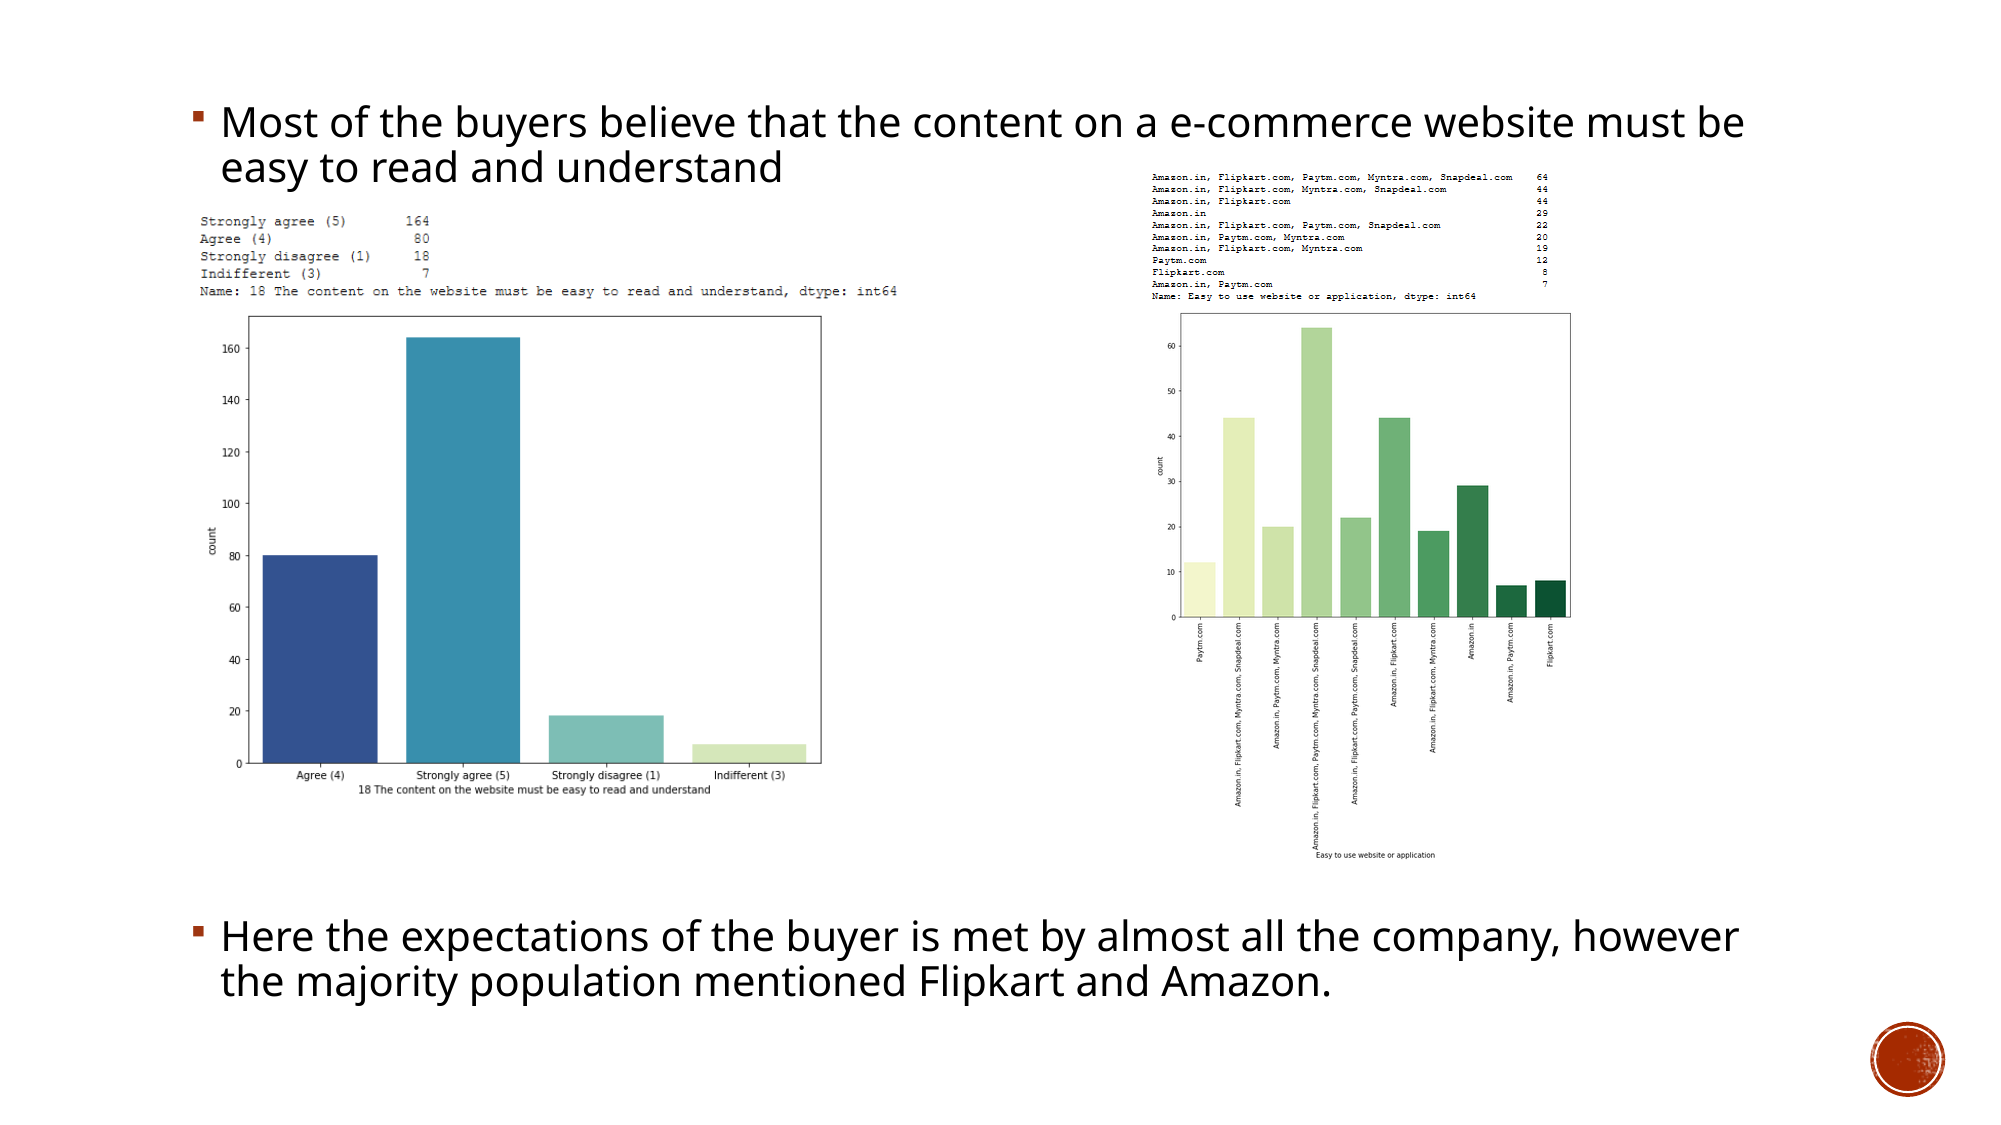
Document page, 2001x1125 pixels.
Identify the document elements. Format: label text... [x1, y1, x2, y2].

list Most of the buyers believe that the content on a e-commerce website must be easy to read and understand Here the expectations of the buyer is met by almost all the company, however the majority population mentioned Flipkart and Amazon. [175, 93, 1826, 1033]
picture [194, 210, 917, 810]
picture [1148, 167, 1595, 864]
